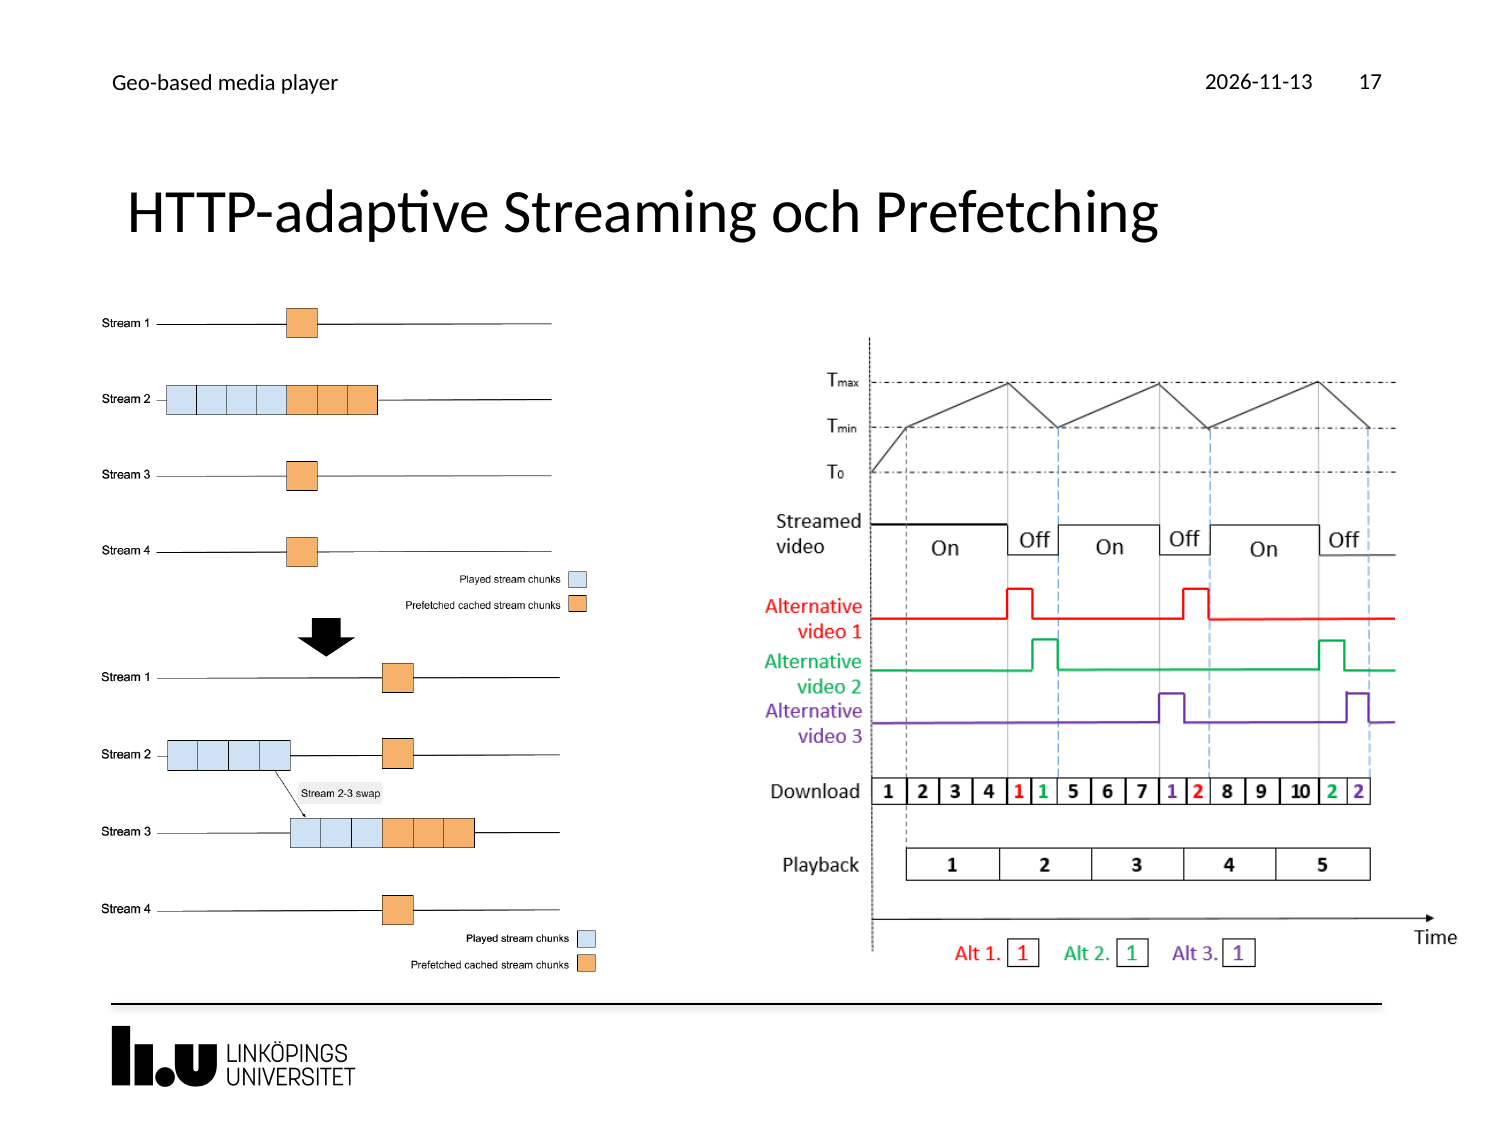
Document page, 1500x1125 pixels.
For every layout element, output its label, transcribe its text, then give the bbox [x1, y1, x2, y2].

picture [724, 321, 1486, 990]
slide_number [1092, 59, 1306, 103]
picture [96, 299, 597, 619]
slide_number 17 [1306, 59, 1397, 103]
picture [93, 1007, 374, 1104]
title HTTP-adaptive Streaming och Prefetching [112, 163, 1382, 301]
text_box [295, 627, 358, 655]
footer Geo-based media player [97, 59, 1055, 103]
picture [96, 656, 614, 990]
